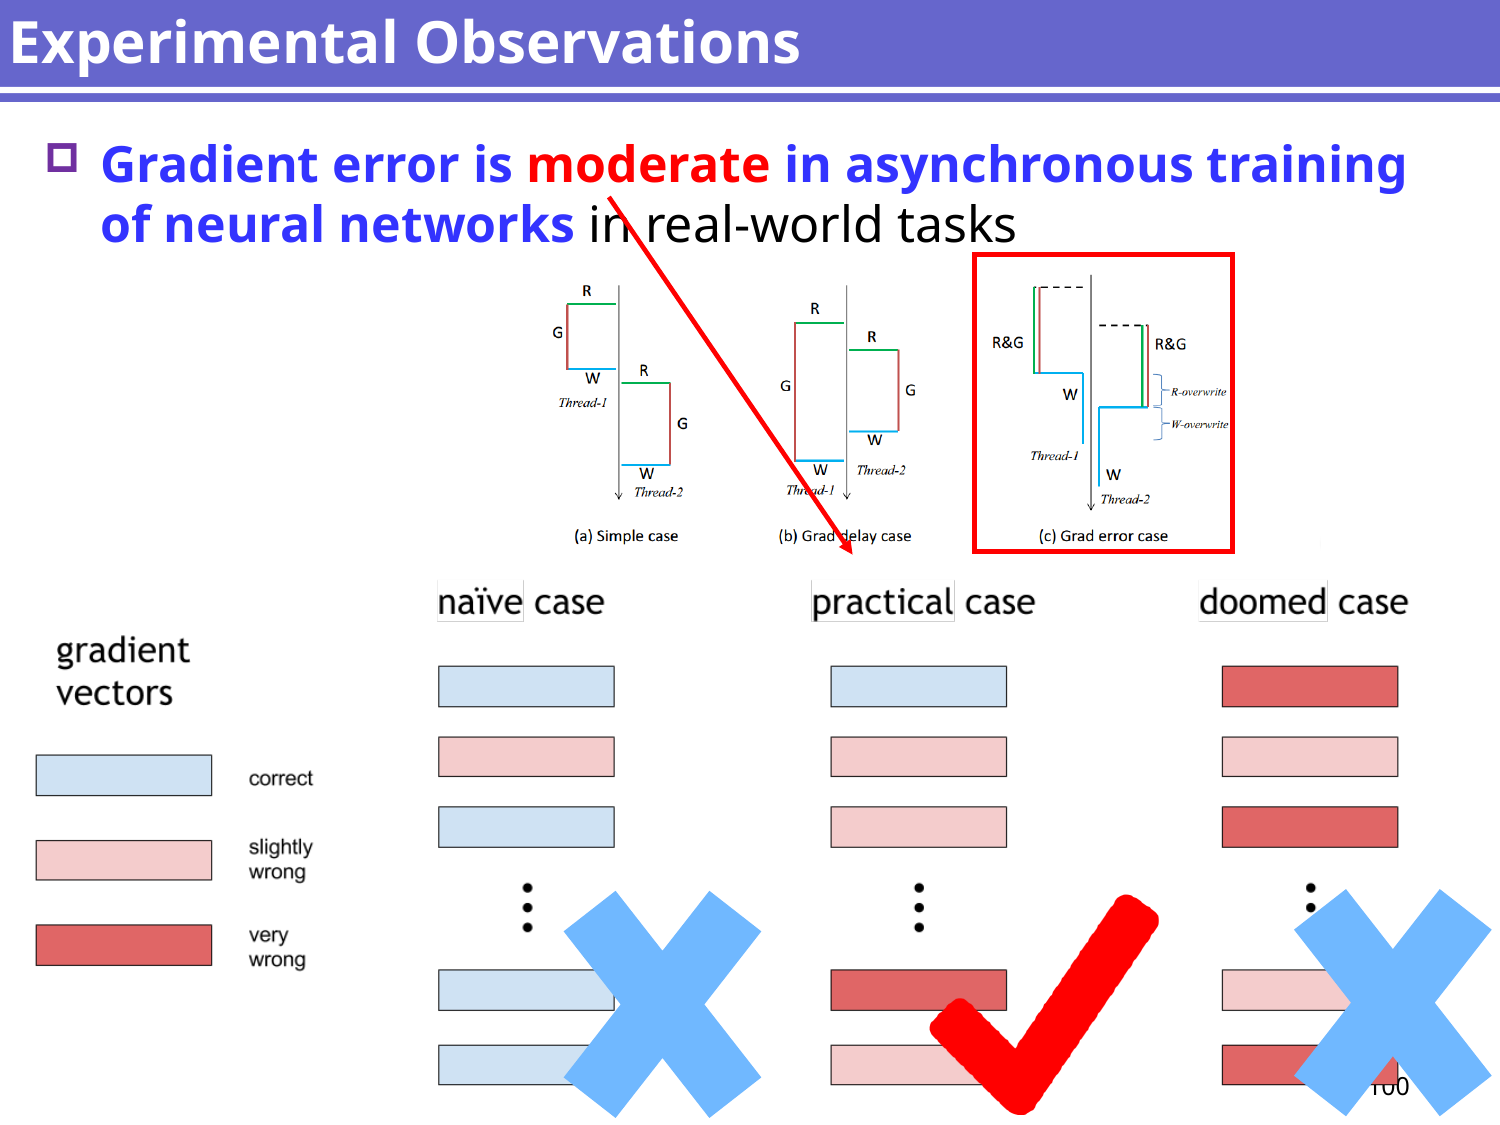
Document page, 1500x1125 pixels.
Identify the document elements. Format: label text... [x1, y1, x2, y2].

picture [10, 268, 1500, 1125]
list Gradient error is moderate in asynchronous training of neural networks in real-world tasks [29, 125, 1447, 549]
text_box [974, 254, 1233, 267]
title Experimental Observations [0, 7, 1309, 73]
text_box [608, 196, 853, 549]
